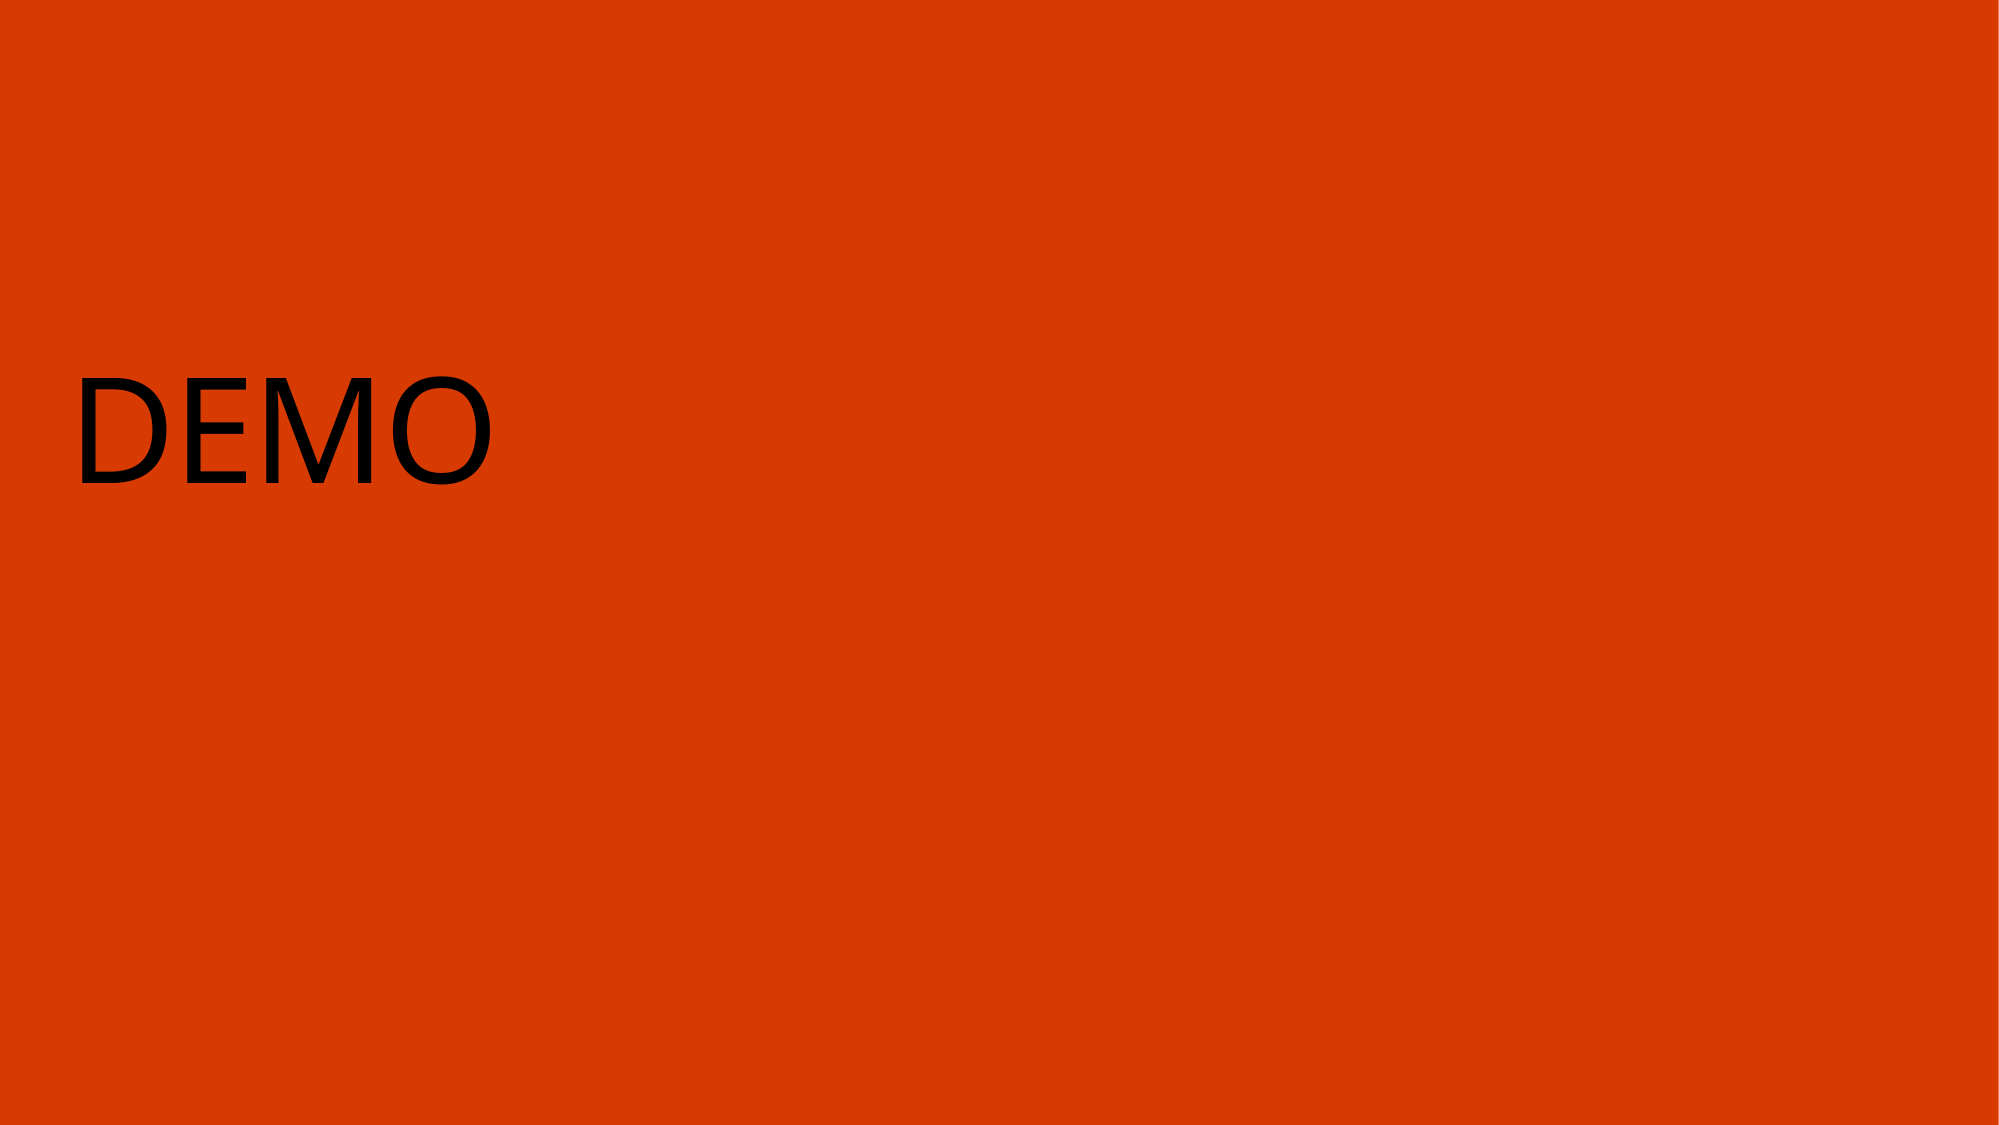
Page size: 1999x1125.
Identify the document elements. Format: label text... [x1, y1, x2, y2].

title DEMO [44, 341, 1661, 532]
